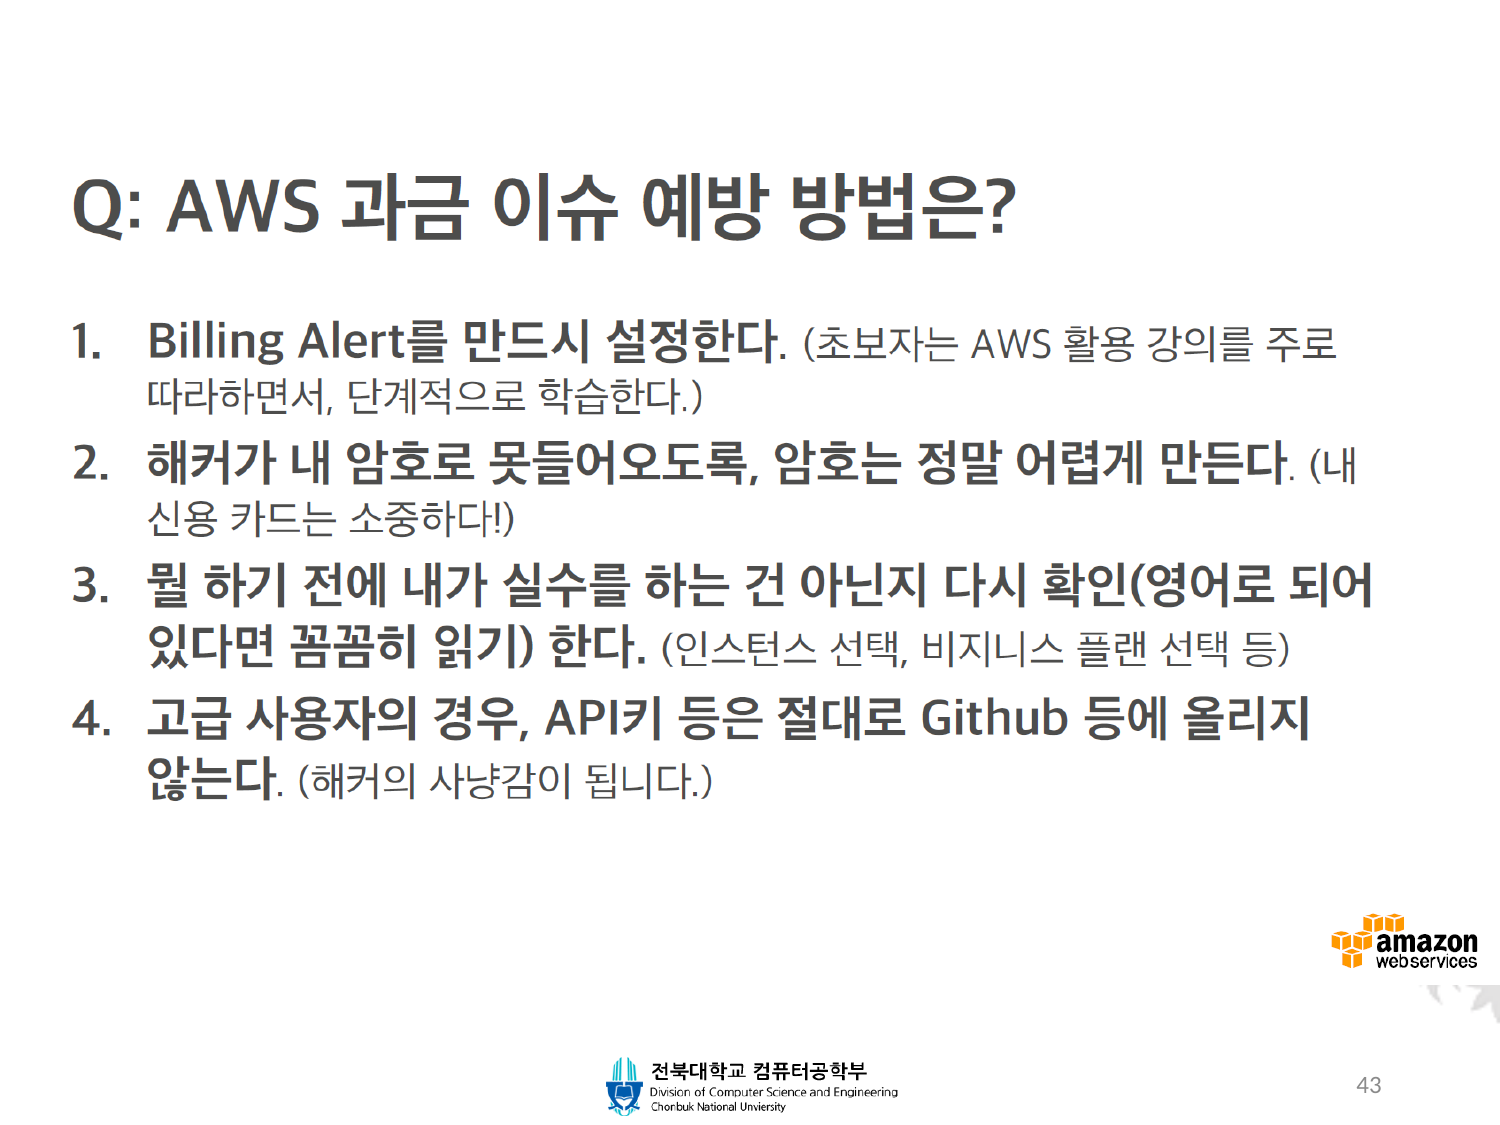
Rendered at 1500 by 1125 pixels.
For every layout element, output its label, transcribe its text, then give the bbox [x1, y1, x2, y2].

picture [600, 1057, 900, 1116]
picture [0, 140, 1500, 985]
slide_number 43 [1059, 1057, 1397, 1111]
